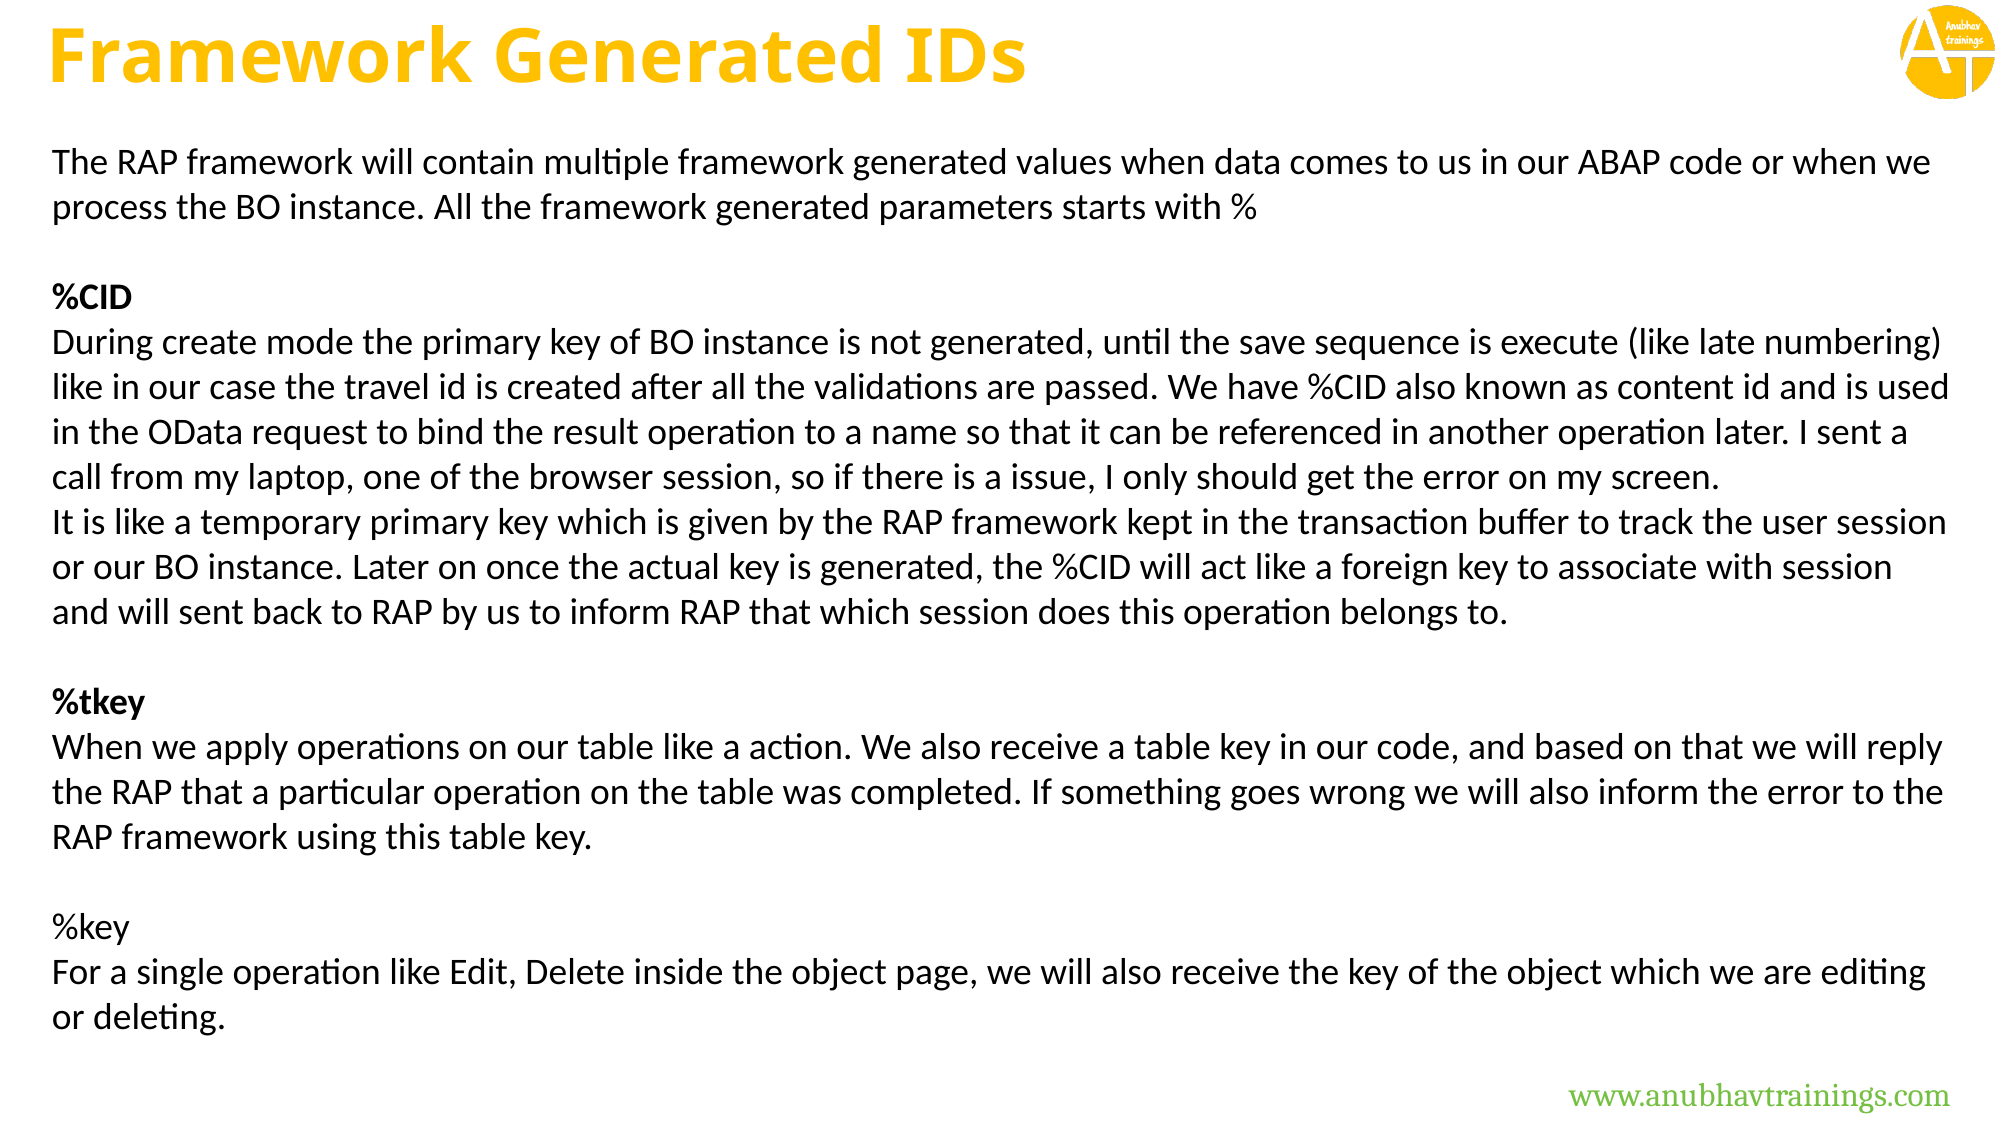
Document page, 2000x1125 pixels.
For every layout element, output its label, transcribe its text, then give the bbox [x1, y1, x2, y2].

text_box Framework Generated IDs [31, 0, 1874, 105]
text_box The RAP framework will contain multiple framework generated values when data comes to us in our ABAP code or when we process the BO instance. All the framework generated parameters starts with % %CID During create mode the primary key of BO instance is not generated, until the save sequence is execute (like late numbering) like in our case the travel id is created after all the validations are passed. We have %CID also known as content id and is used in the OData request to bind the result operation to a name so that it can be referenced in another operation later. I sent a call from my laptop, one of the browser session, so if there is a issue, I only should get the error on my screen. It is like a temporary primary key which is given by the RAP framework kept in the transaction buffer to track the user session or our BO instance. Later on once the actual key is generated, the %CID will act like a foreign key to associate with session and will sent back to RAP by us to inform RAP that which session does this operation belongs to. %tkey When we apply operations on our table like a action. We also receive a table key in our code, and based on that we will reply the RAP that a particular operation on the table was completed. If something goes wrong we will also inform the error to the RAP framework using this table key. %key For a single operation like Edit, Delete inside the object page, we will also receive the key of the object which we are editing or deleting. [36, 129, 1974, 1045]
text_box www.anubhavtrainings.com [1554, 1065, 2000, 1121]
picture [1891, 0, 2000, 107]
